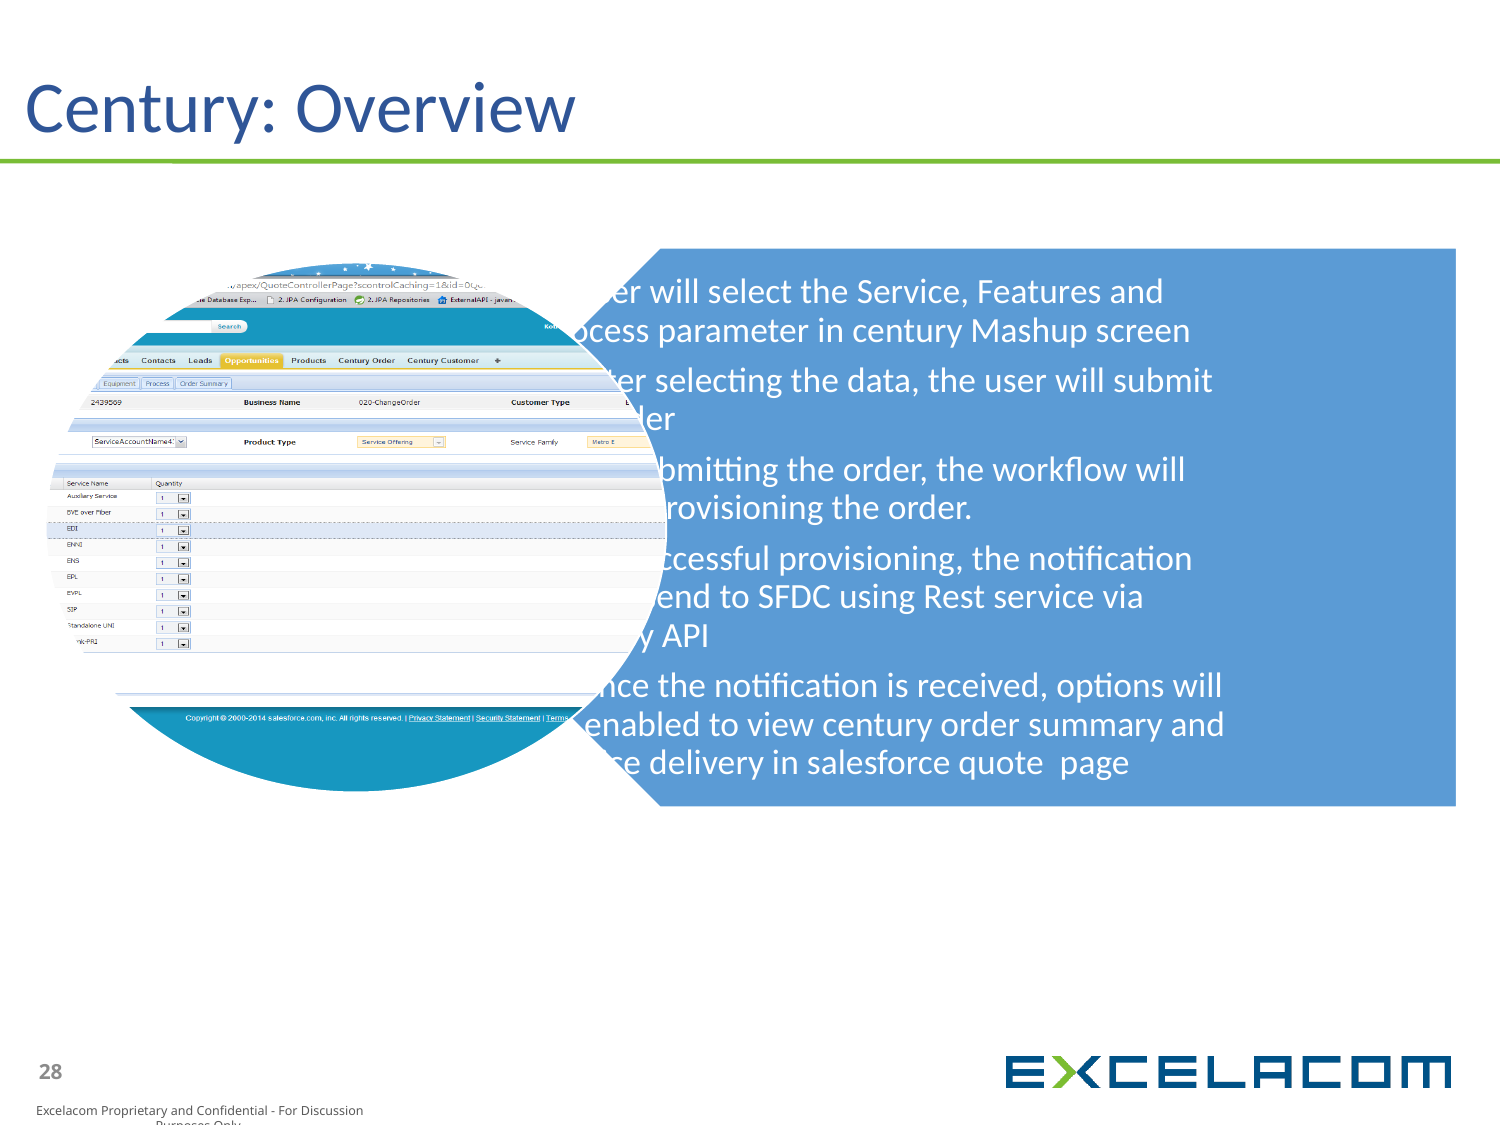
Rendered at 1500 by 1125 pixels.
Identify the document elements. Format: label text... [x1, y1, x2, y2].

text_box Century: Overview [10, 51, 593, 155]
slide_number 28 [23, 1042, 93, 1103]
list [45, 212, 1467, 843]
picture [1006, 1056, 1451, 1088]
